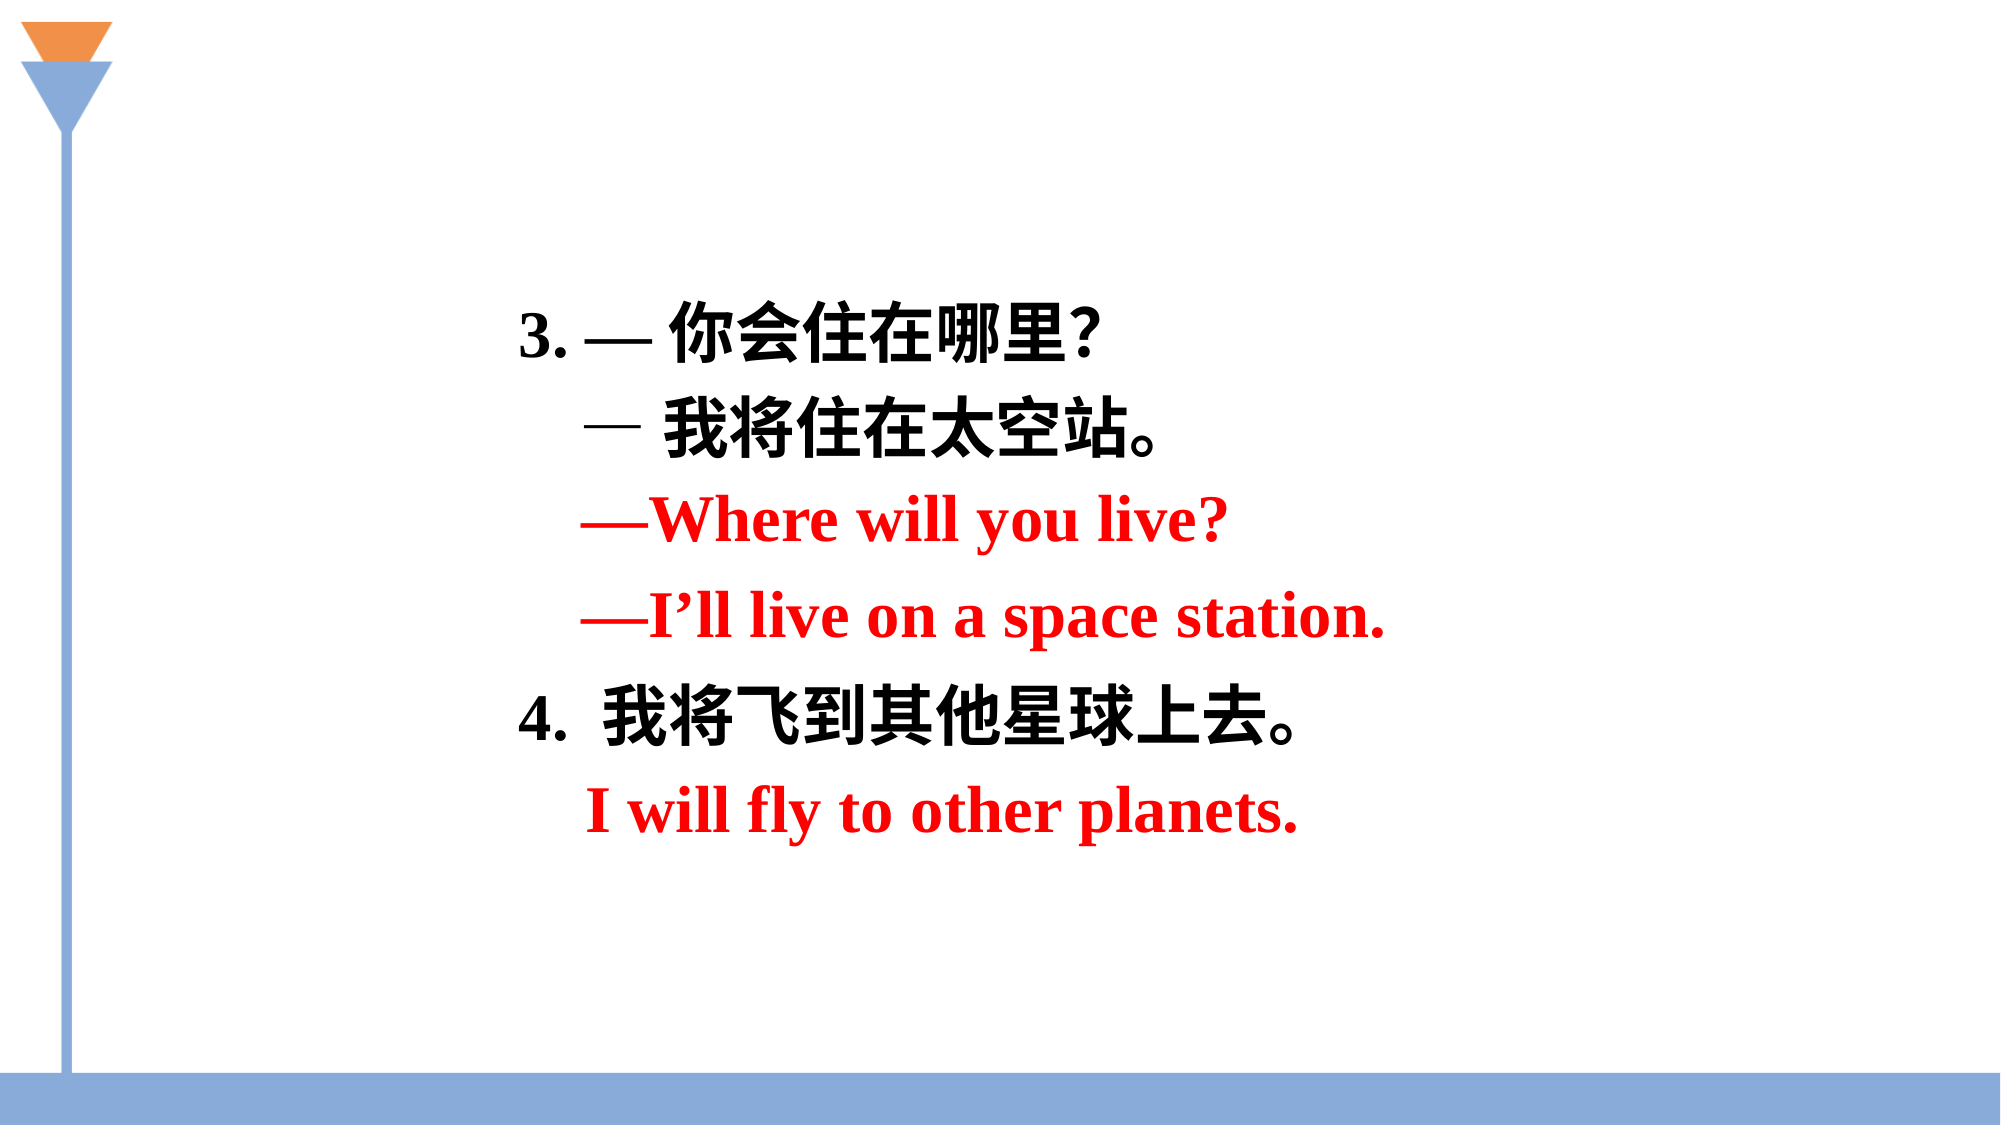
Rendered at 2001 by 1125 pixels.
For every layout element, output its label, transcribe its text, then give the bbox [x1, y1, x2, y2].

text_box 3. —你会住在哪里？ —我将住在太空站。 4. 我将飞到其他星球上去。 [503, 267, 1756, 762]
text_box I will fly to other planets. [570, 742, 1563, 853]
picture [0, 0, 2001, 1125]
text_box —Where will you live? —I’ll live on a space station. [566, 451, 1633, 658]
